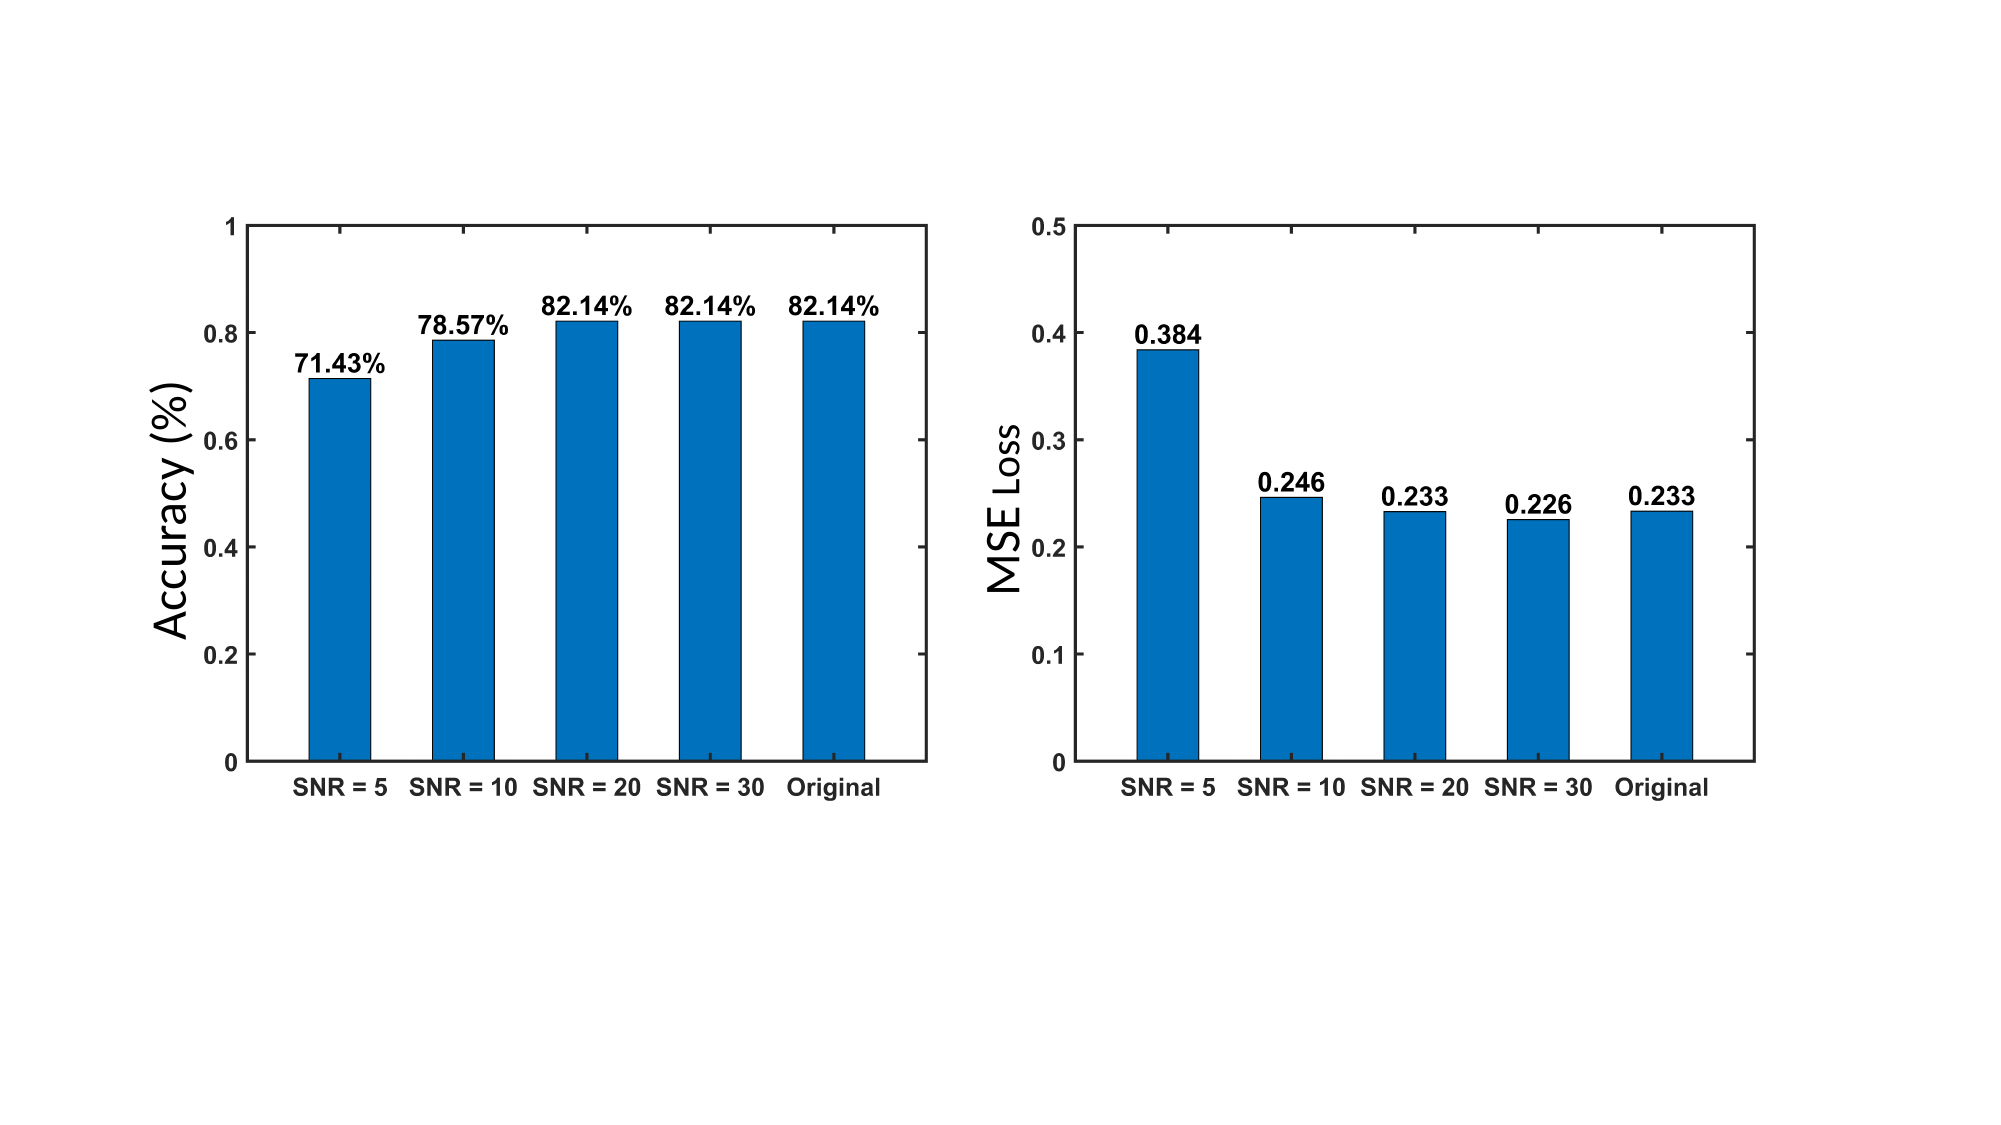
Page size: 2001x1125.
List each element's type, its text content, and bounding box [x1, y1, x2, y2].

text_box MSE Loss [962, 407, 1032, 611]
picture [1032, 217, 1756, 801]
picture [204, 217, 928, 801]
text_box Accuracy (%) [128, 363, 204, 655]
